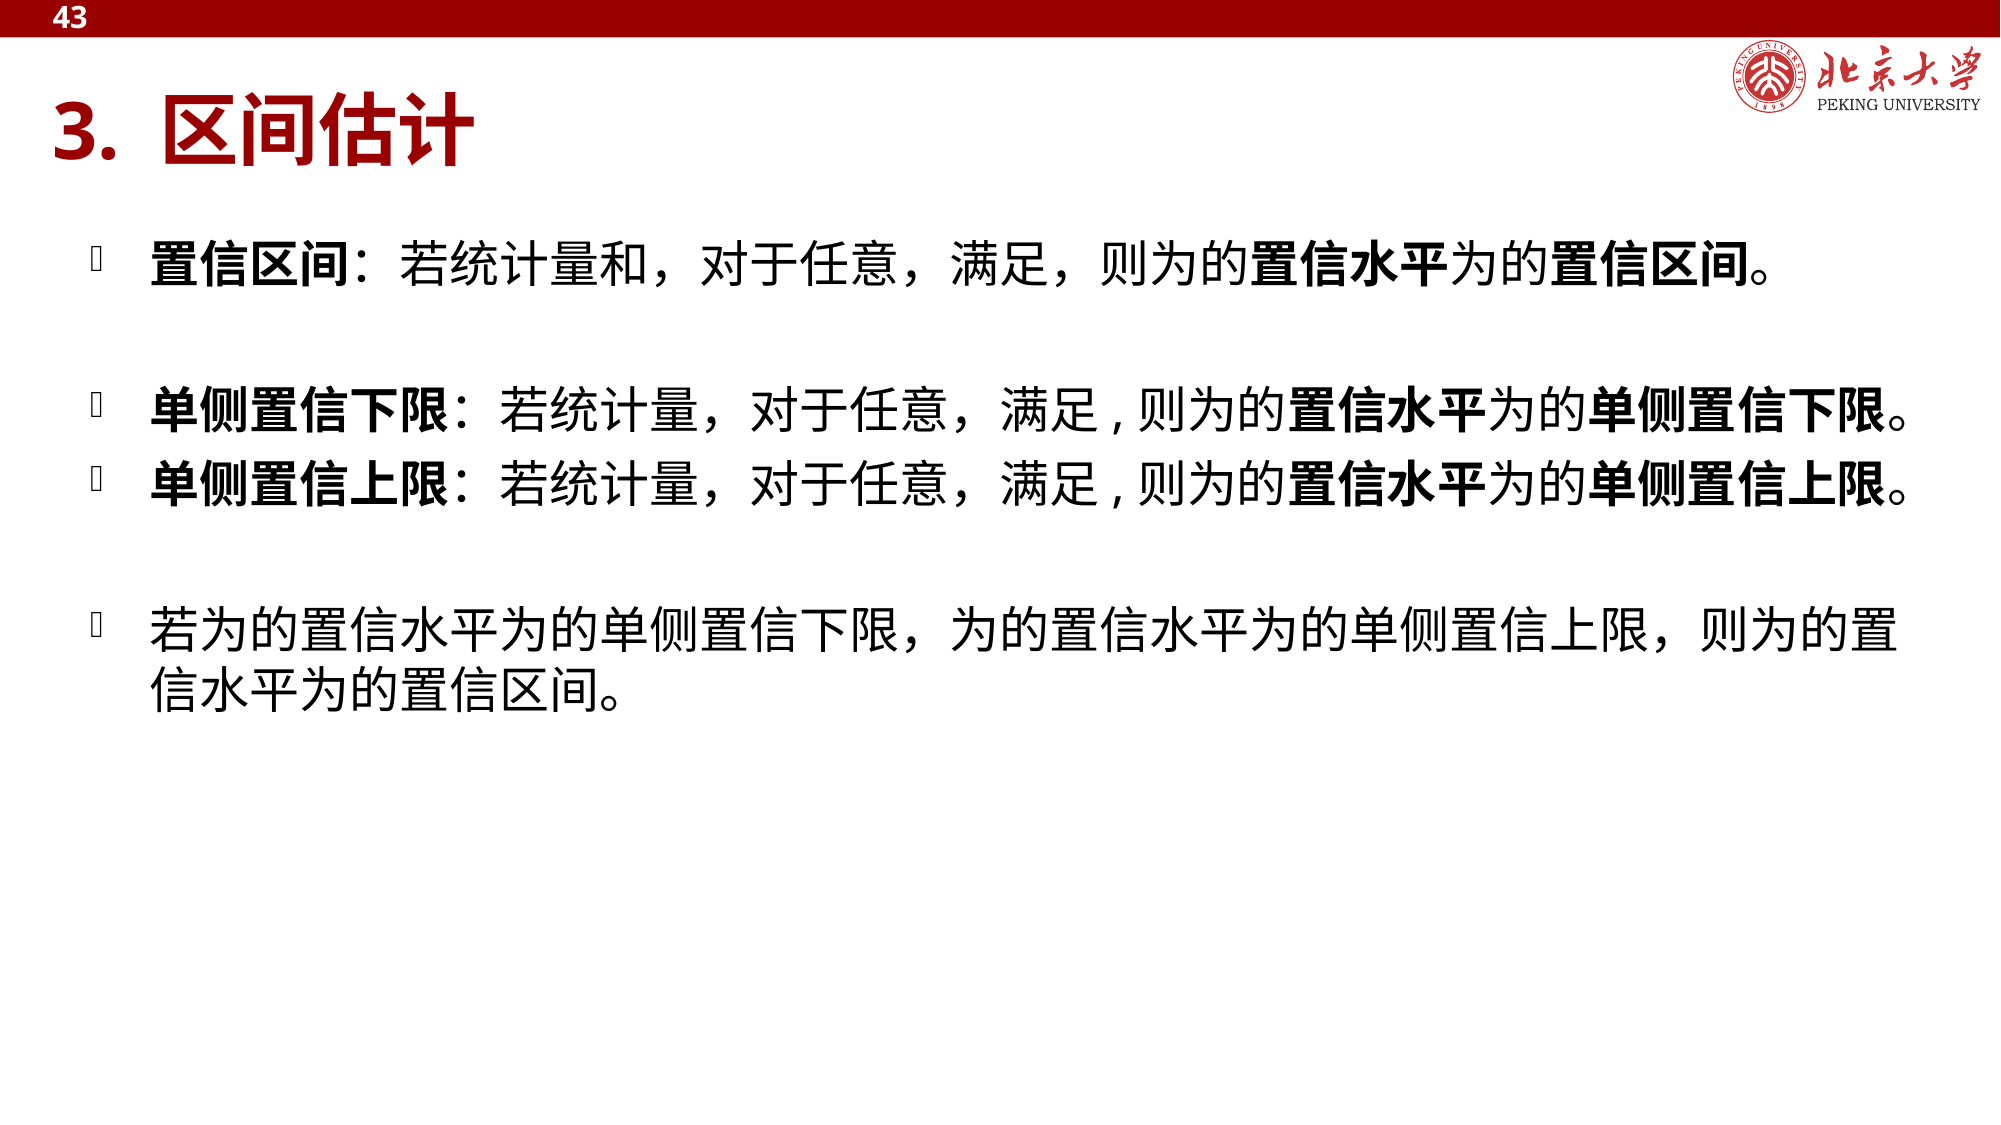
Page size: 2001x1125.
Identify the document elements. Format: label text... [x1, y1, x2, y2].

slide_number 43 [37, 5, 225, 34]
title 3. 区间估计 [37, 62, 1951, 194]
